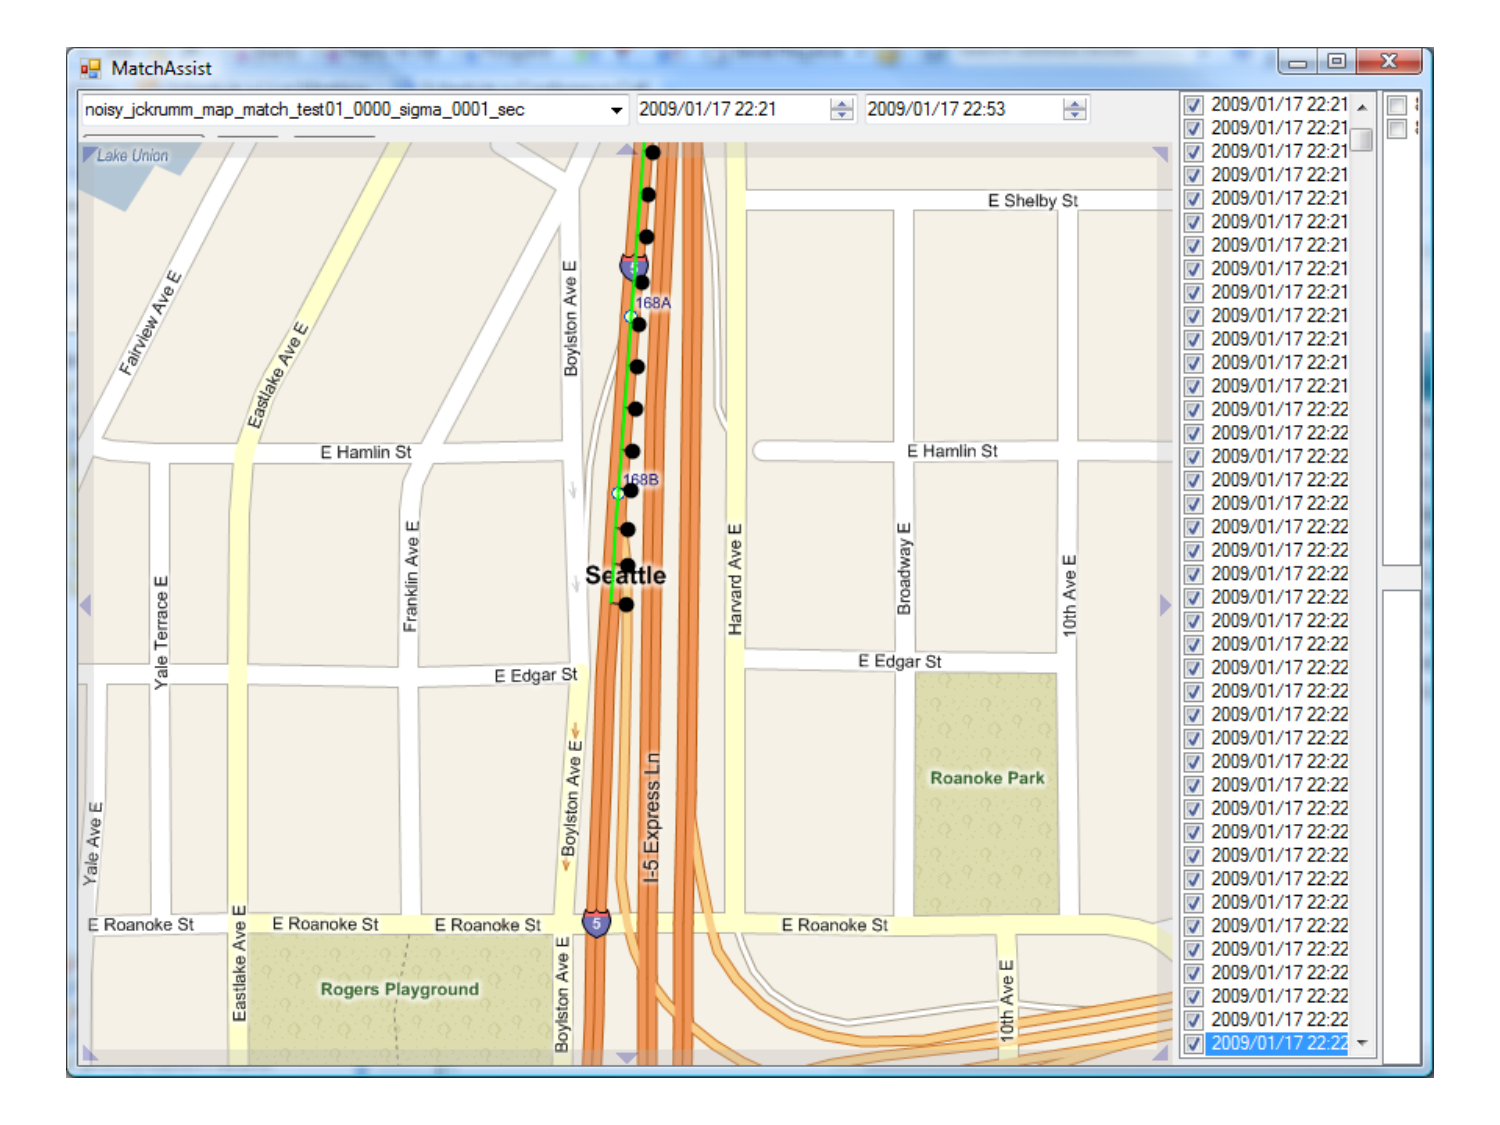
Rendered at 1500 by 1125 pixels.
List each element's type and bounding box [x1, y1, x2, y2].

picture [66, 47, 1434, 1078]
